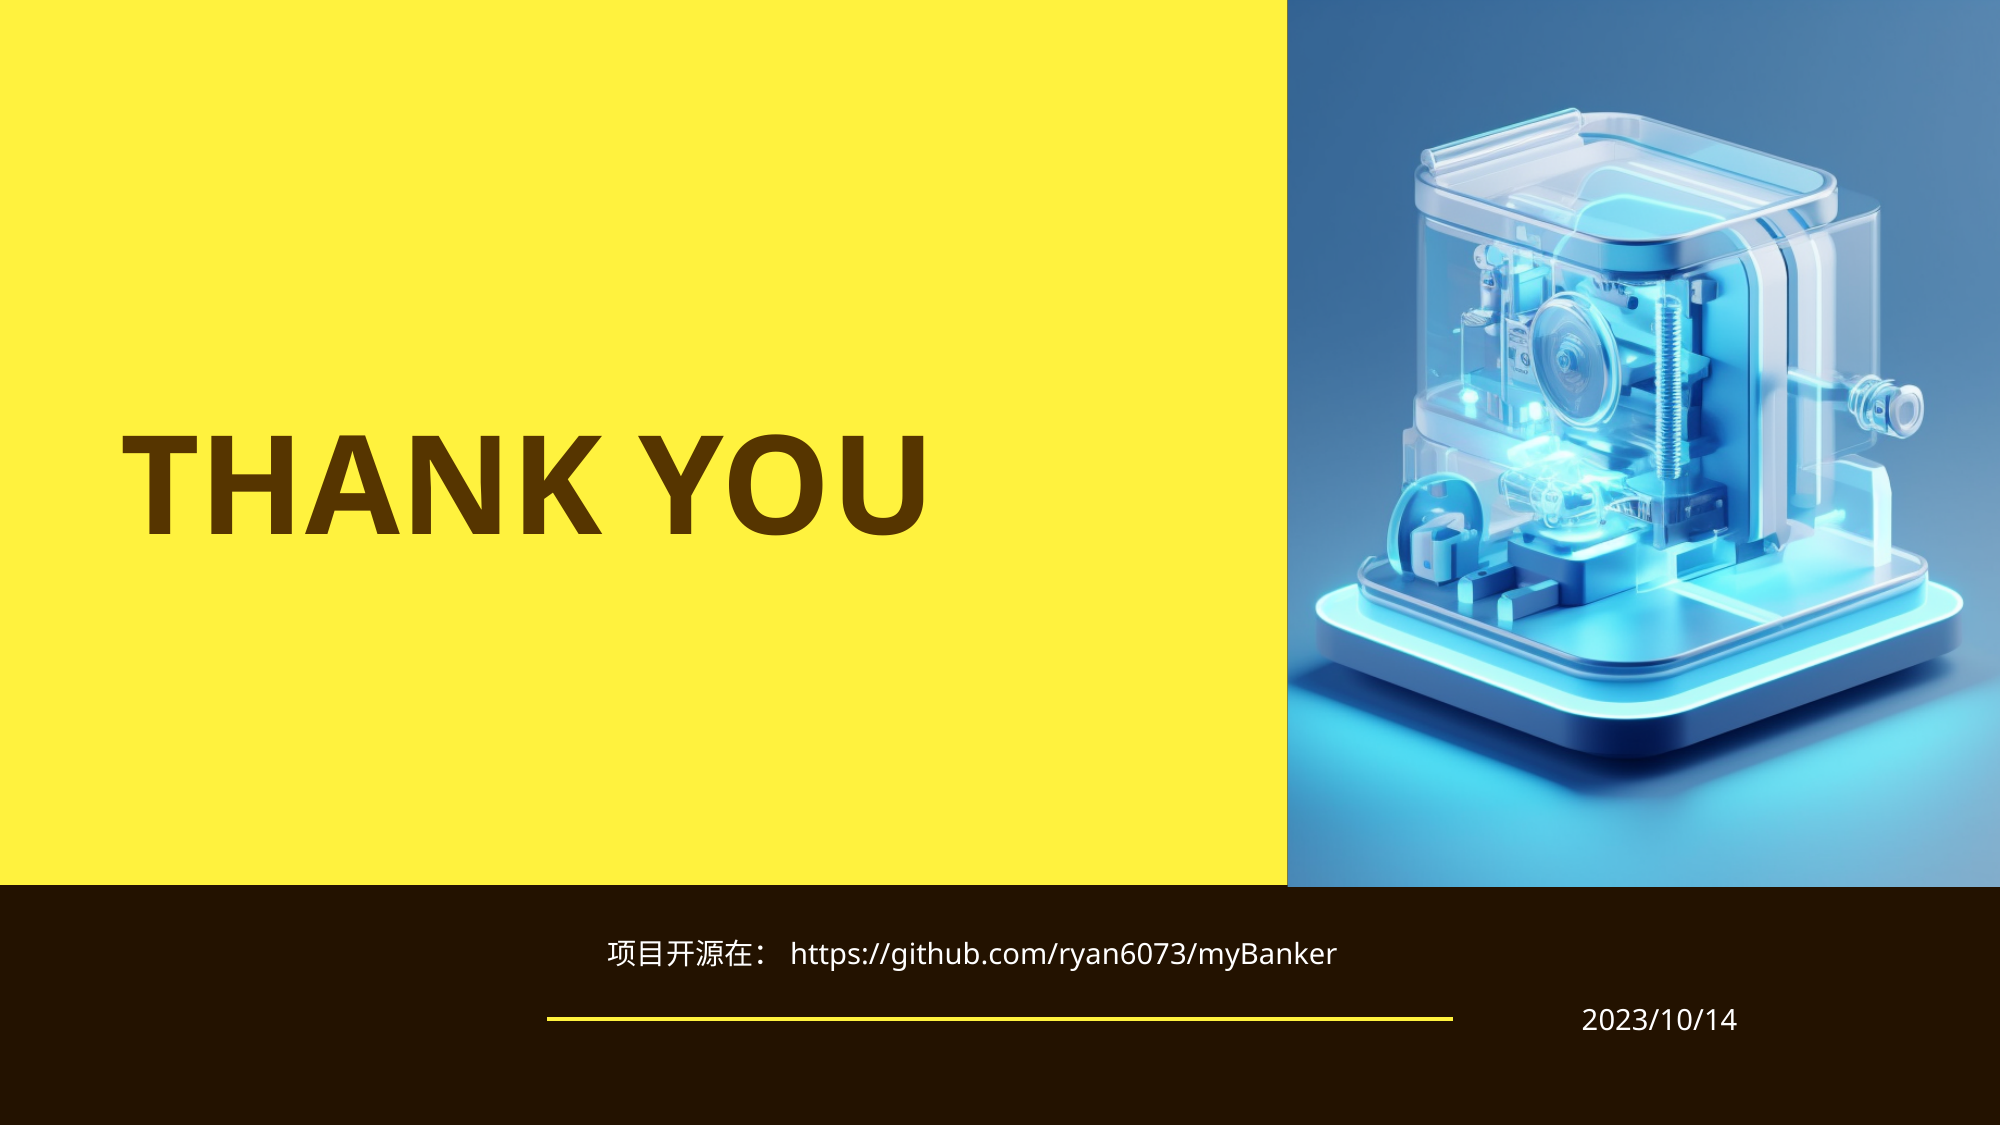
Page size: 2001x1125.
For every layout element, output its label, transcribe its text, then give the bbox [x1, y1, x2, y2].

text_box 2023/10/14 [1581, 995, 1911, 1042]
text_box 项目开源在：https://github.com/ryan6073/myBanker [492, 909, 1453, 996]
text_box THANK YOU [120, 112, 1167, 563]
picture [1286, 0, 2000, 887]
text_box [0, 0, 1286, 886]
